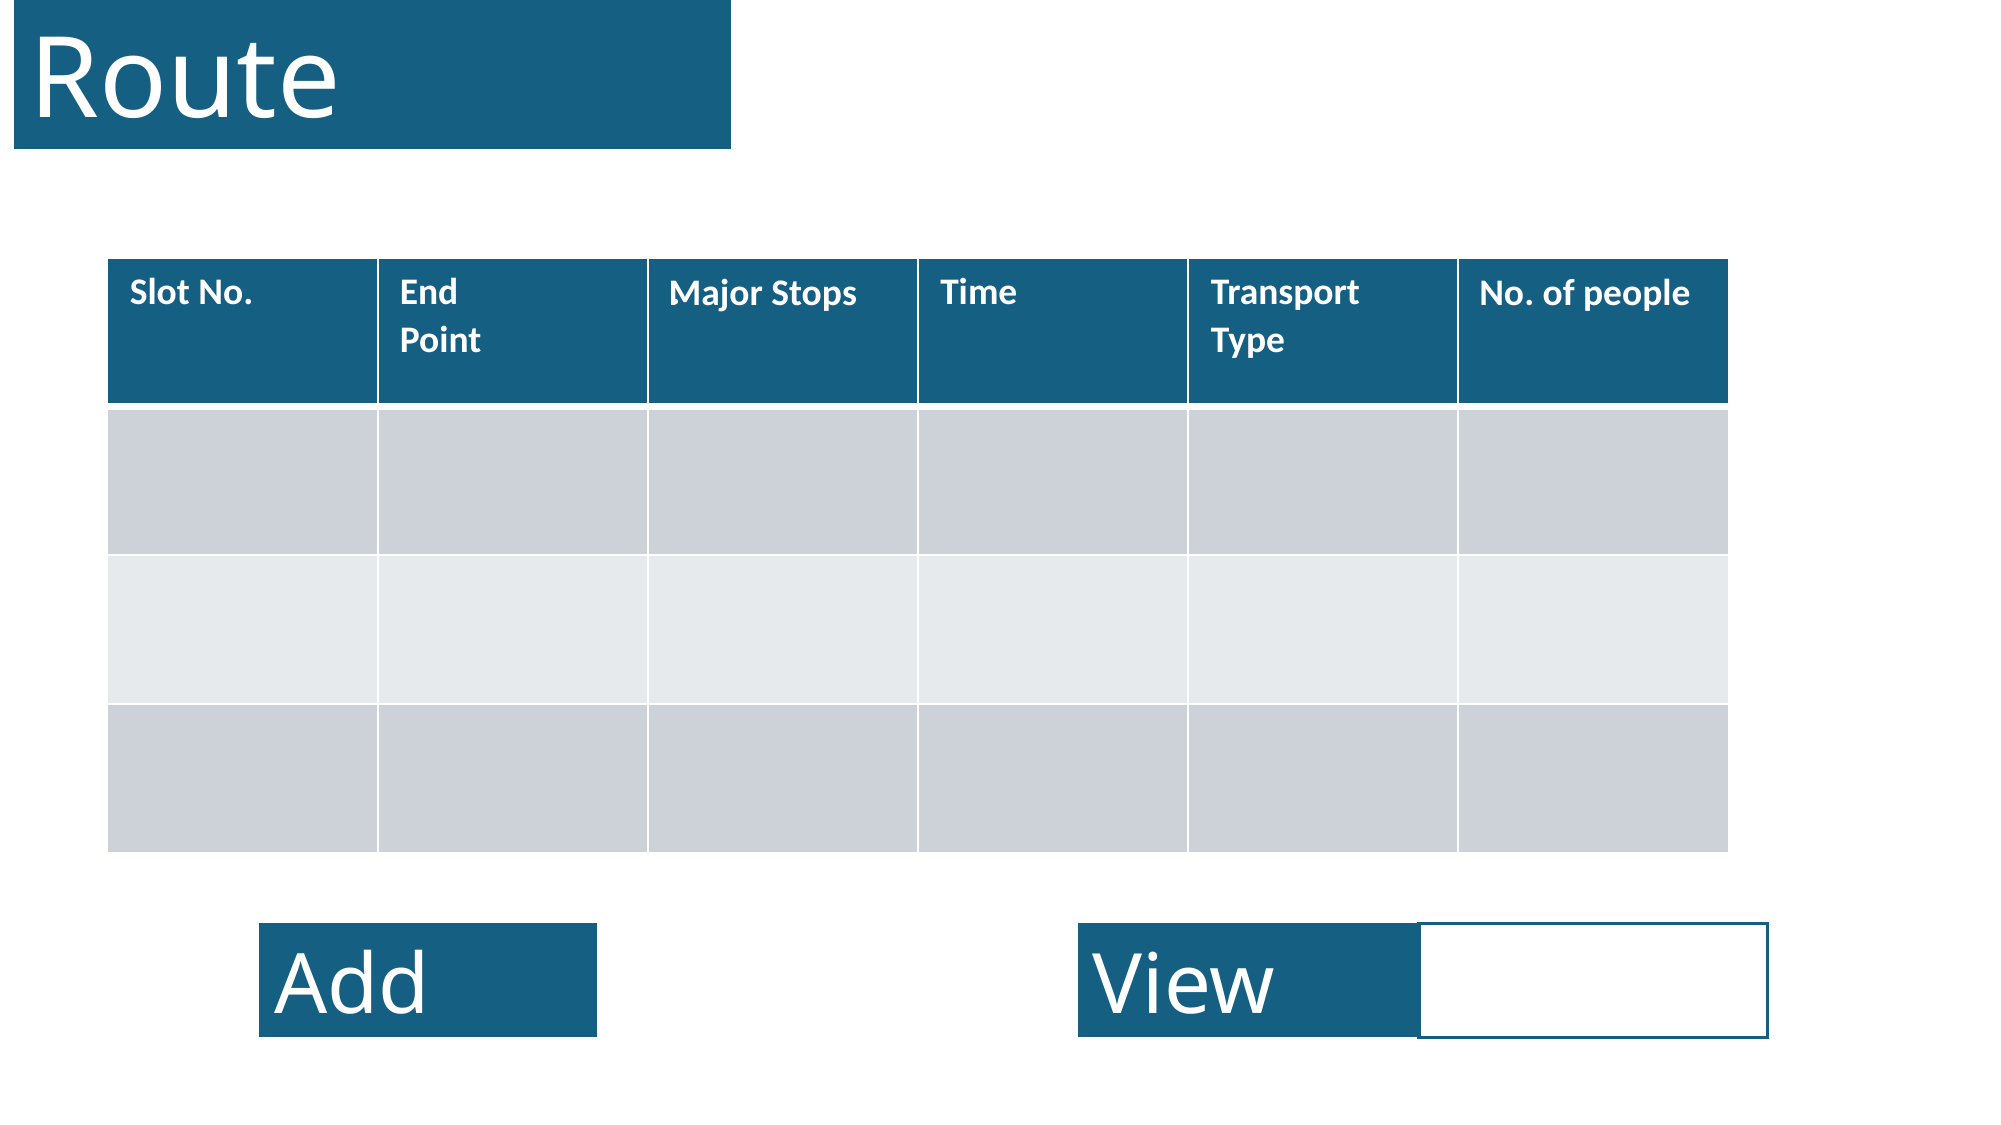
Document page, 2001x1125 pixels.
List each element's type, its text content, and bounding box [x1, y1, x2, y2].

text_box Route Details: [14, 0, 731, 150]
text_box View slot [1078, 955, 1417, 1038]
text_box Add Slot [259, 955, 597, 1038]
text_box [105, 193, 2000, 955]
text_box [1417, 955, 1769, 1039]
